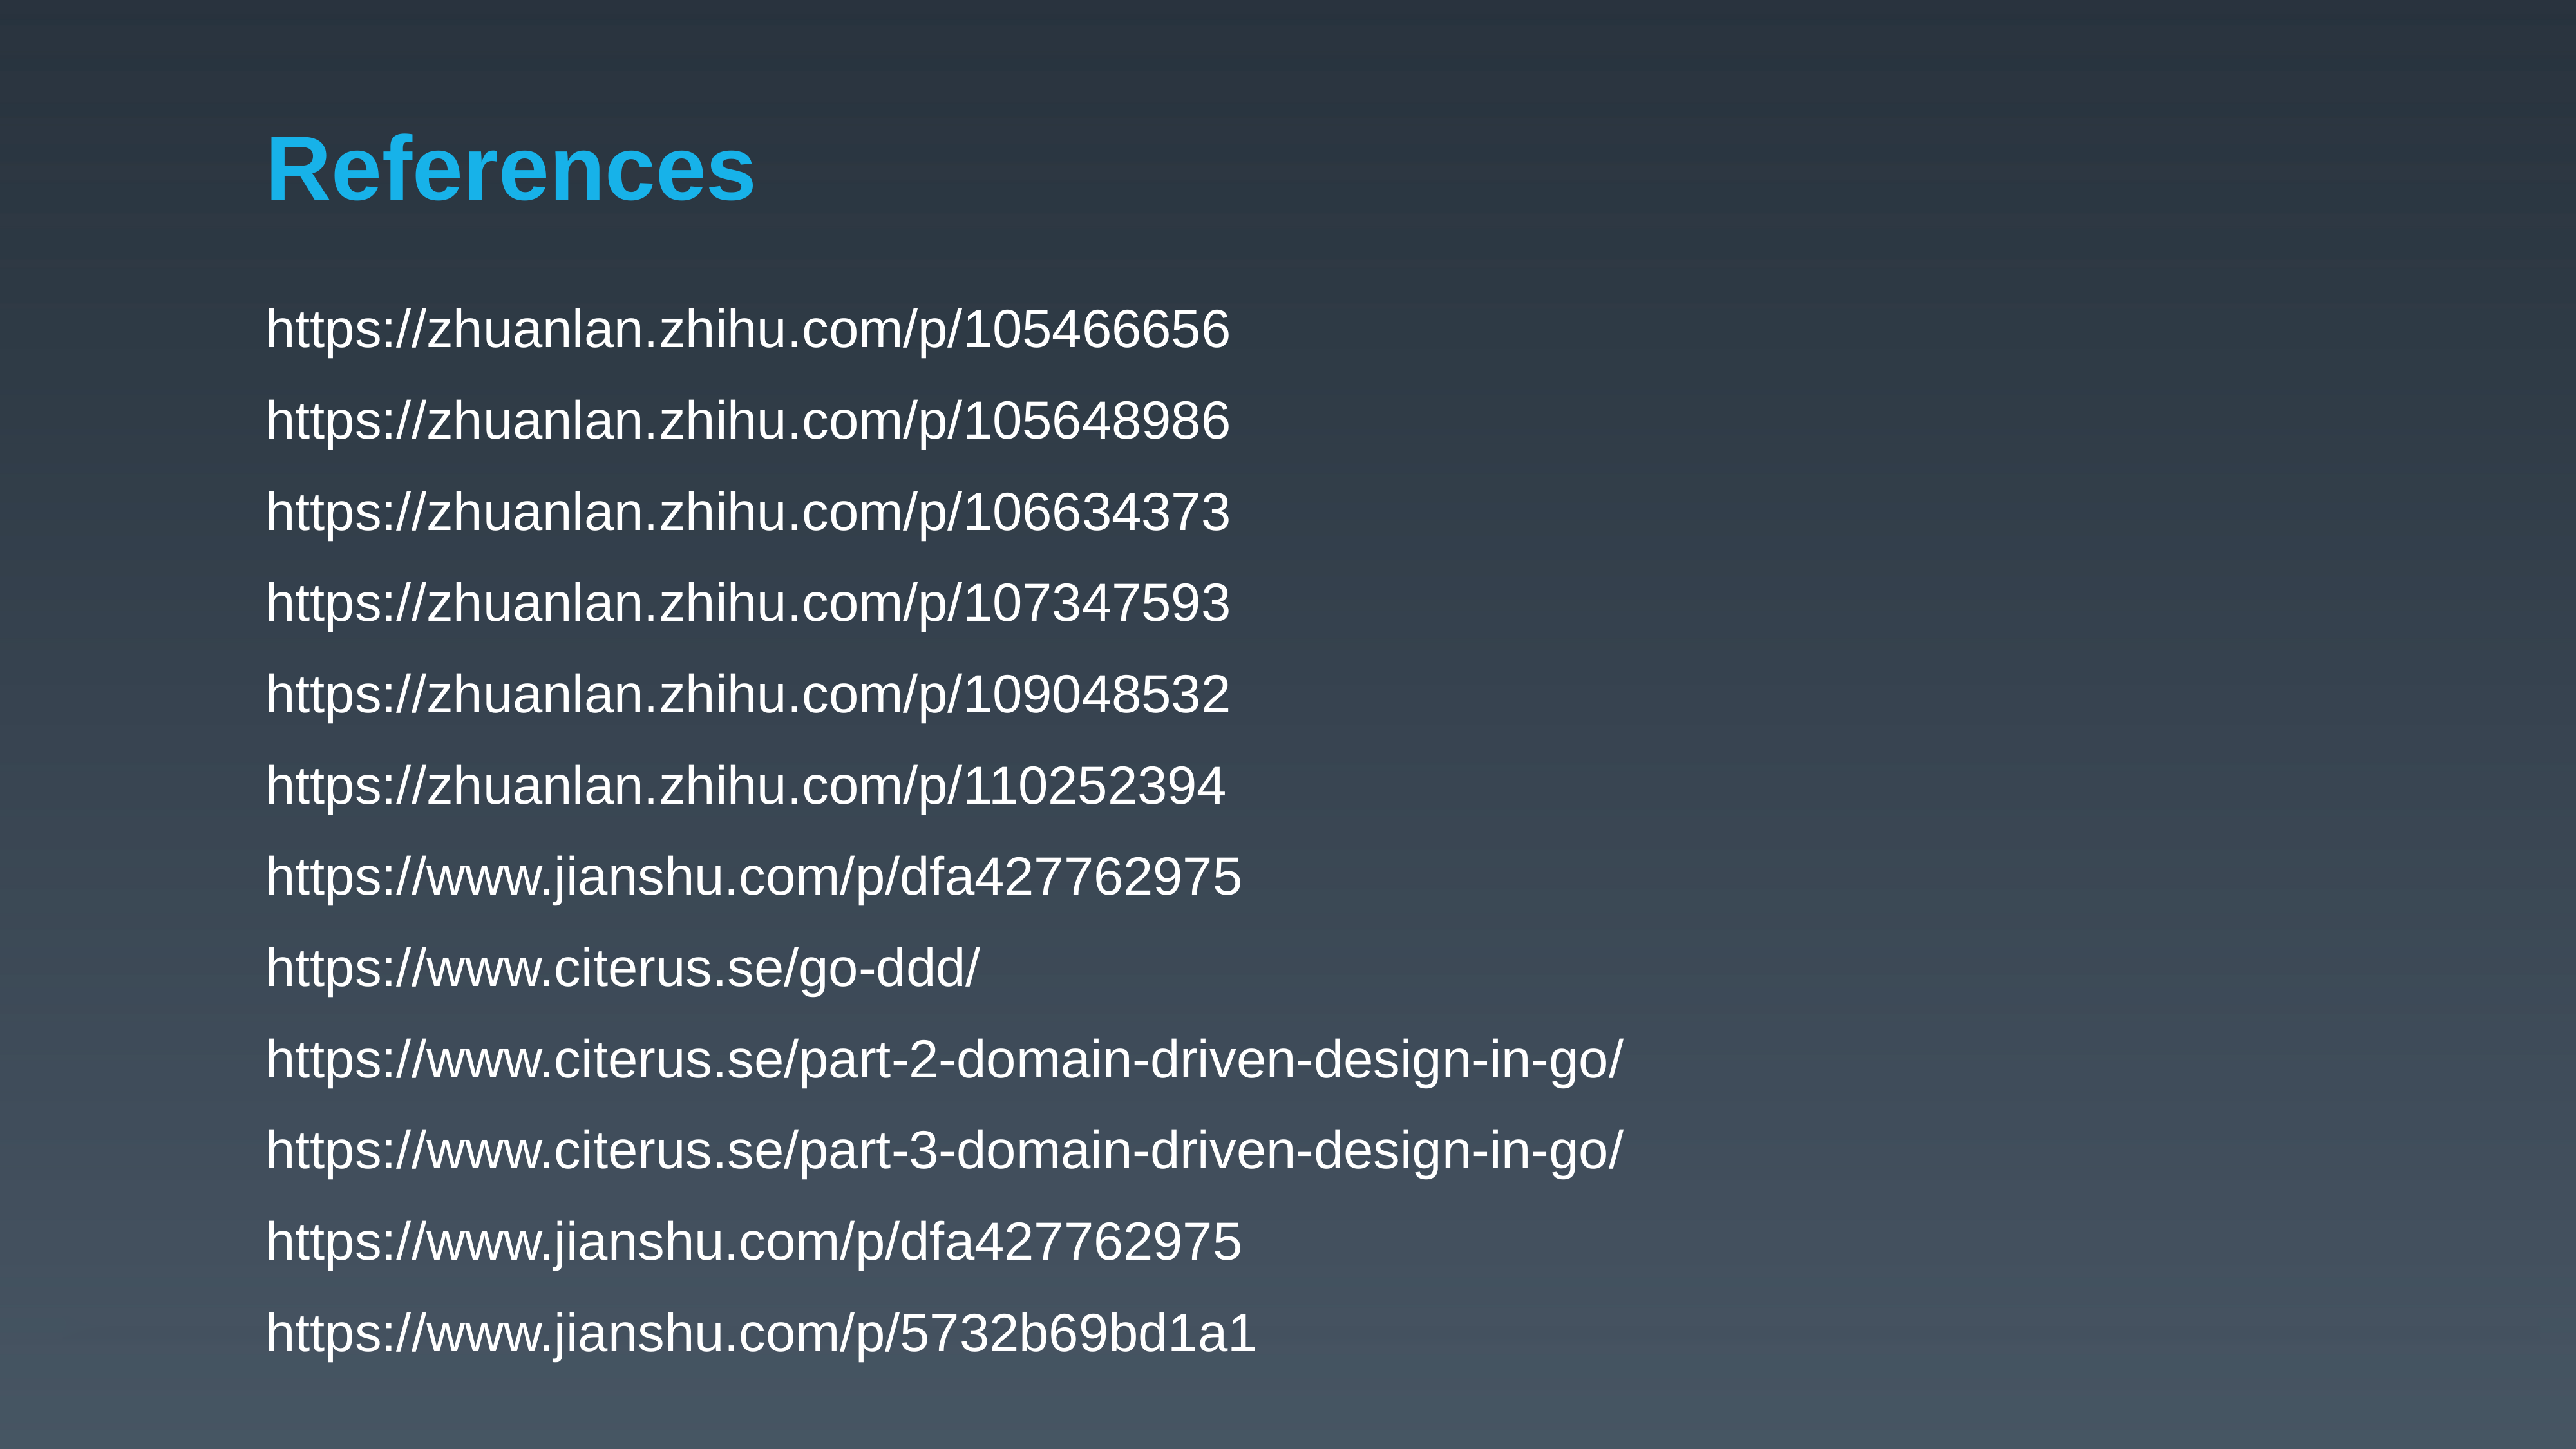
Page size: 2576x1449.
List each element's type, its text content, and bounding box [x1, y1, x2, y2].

picture [0, 0, 2576, 1449]
title References [260, 103, 2316, 243]
list https://zhuanlan.zhihu.com/p/105466656 https://zhuanlan.zhihu.com/p/105648986 https://zhuanlan.zhihu.com/p/106634373 https://zhuanlan.zhihu.com/p/107347593 https://zhuanlan.zhihu.com/p/109048532 https://zhuanlan.zhihu.com/p/110252394 https://www.jianshu.com/p/dfa427762975 https://www.citerus.se/go-ddd/ https://www.citerus.se/part-2-domain-driven-design-in-go/ https://www.citerus.se/part-3-domain-driven-design-in-go/ https://www.jianshu.com/p/dfa427762975 https://www.jianshu.com/p/5732b69bd1a1 [260, 288, 2316, 1369]
